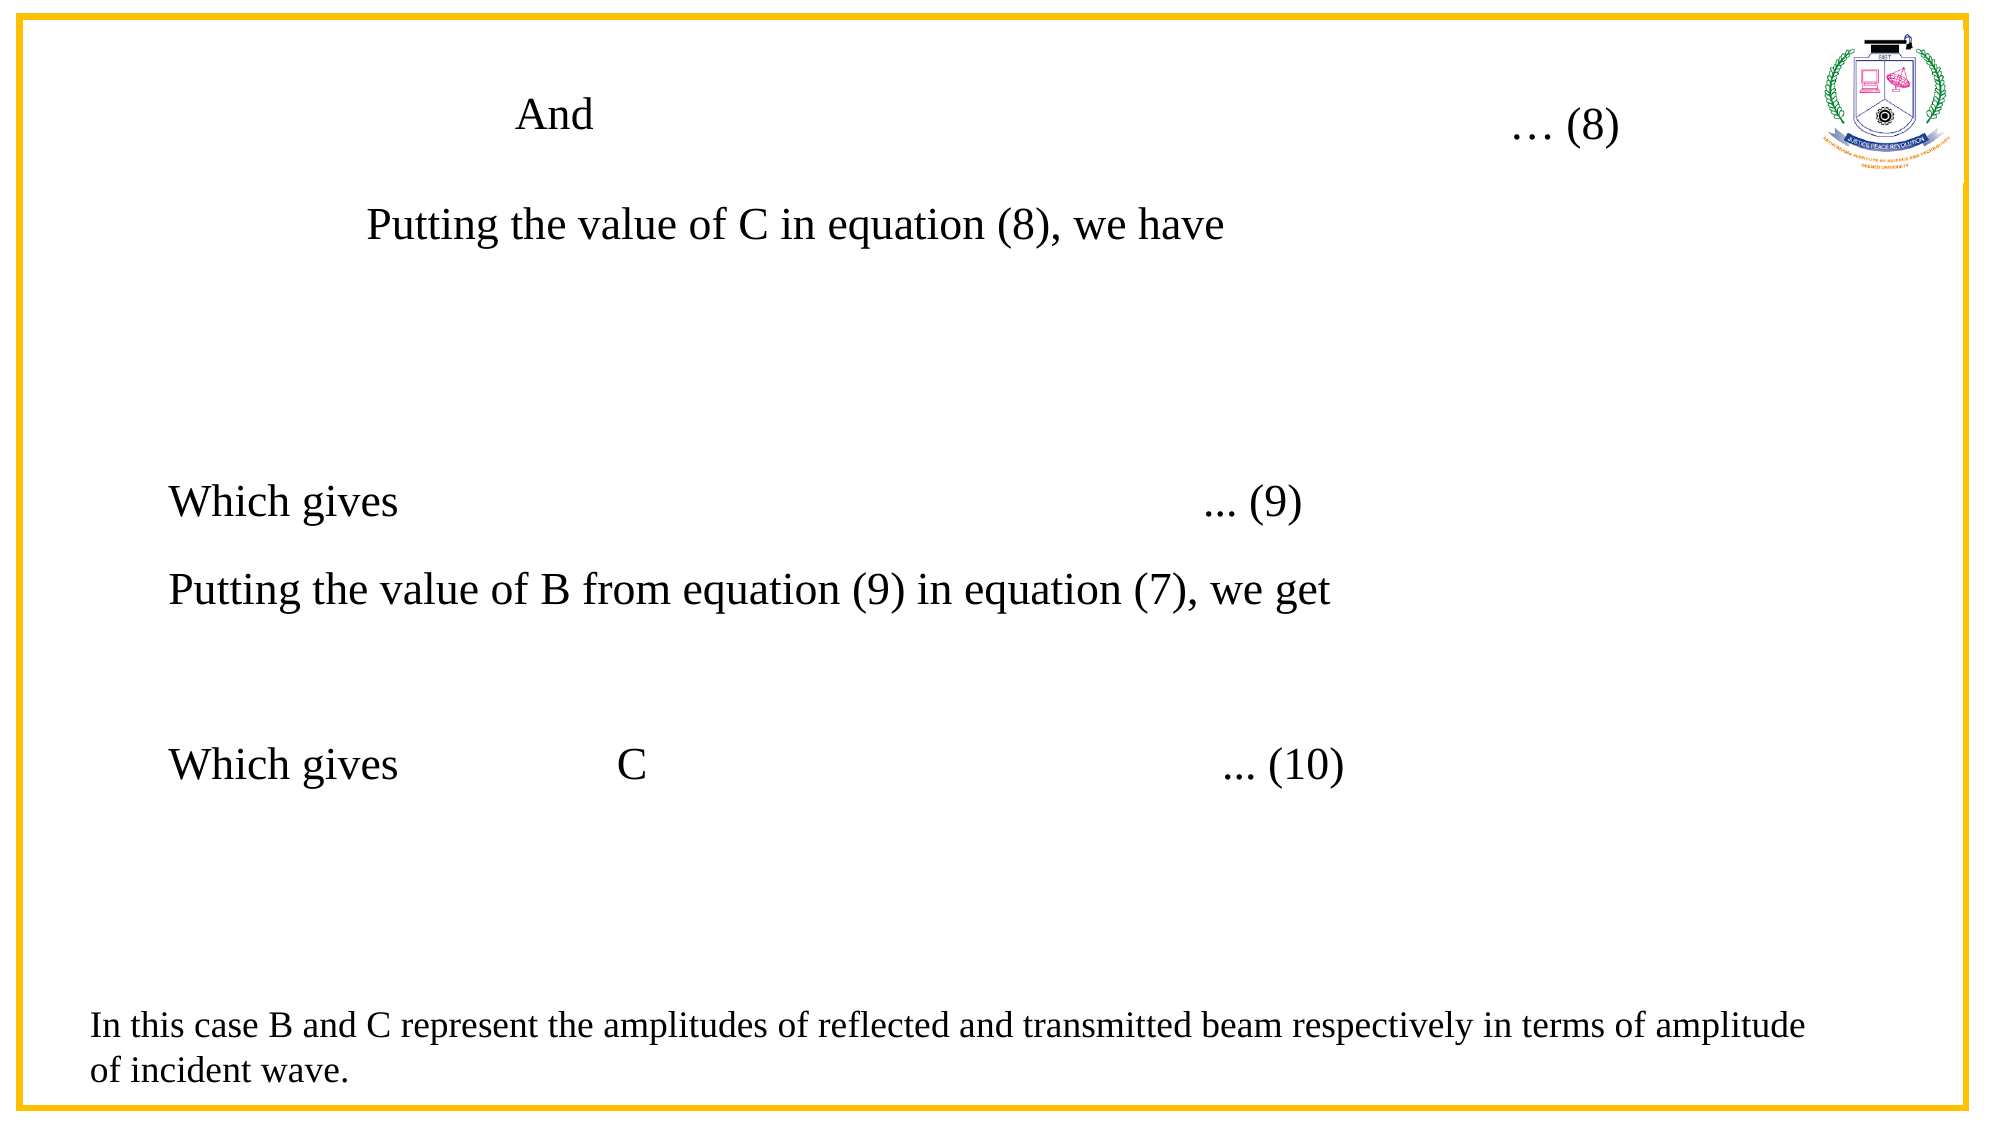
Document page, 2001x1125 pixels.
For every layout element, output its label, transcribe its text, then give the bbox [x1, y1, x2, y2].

text_box … (8) [1494, 86, 1640, 157]
text_box [74, 46, 1531, 1090]
text_box [18, 16, 1967, 1109]
text_box In this case B and C represent the amplitudes of reflected and transmitted beam respectively in terms of amplitude of incident wave. [75, 992, 1838, 1098]
picture [1806, 30, 1964, 183]
